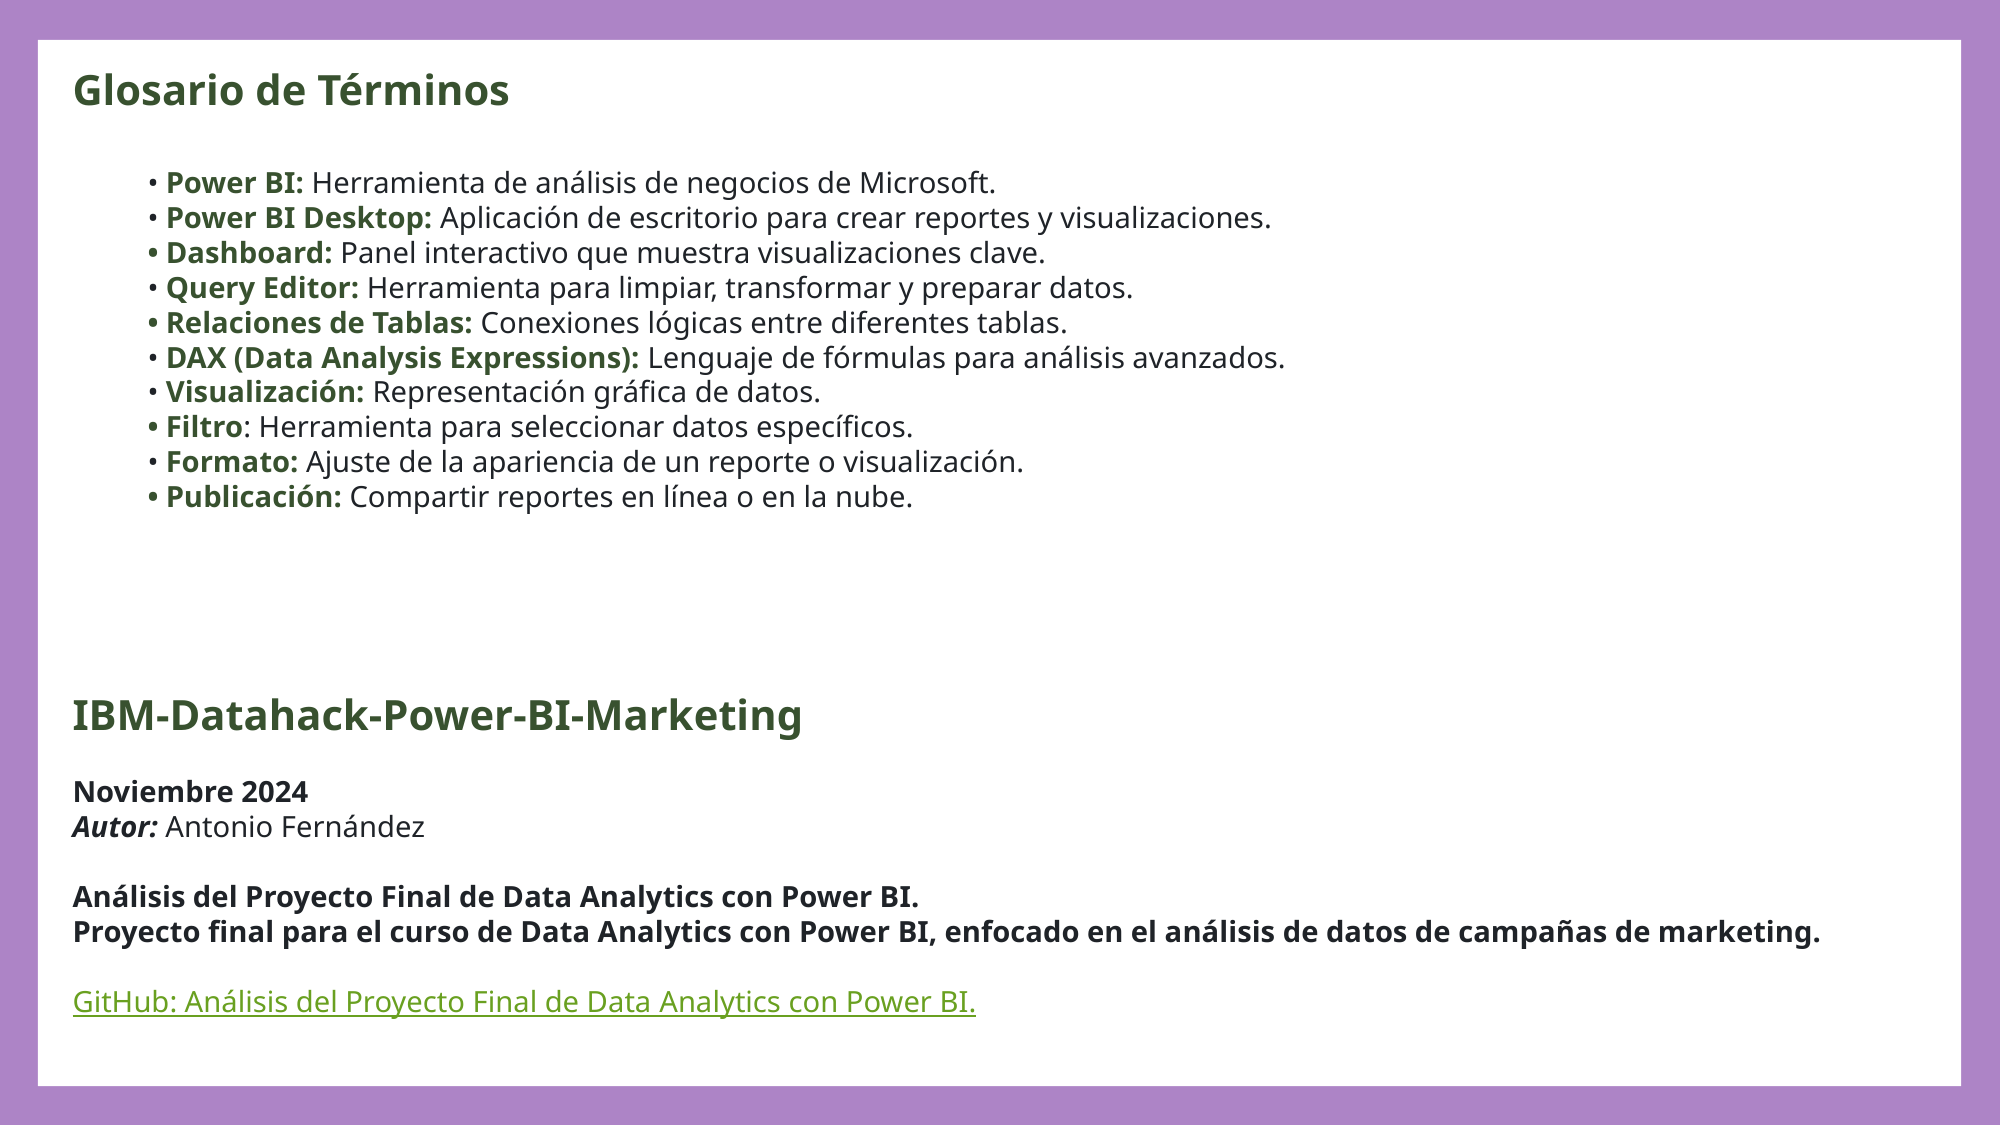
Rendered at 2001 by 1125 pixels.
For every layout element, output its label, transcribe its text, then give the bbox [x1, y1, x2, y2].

text_box Glosario de Términos • Power BI: Herramienta de análisis de negocios de Microsoft. • Power BI Desktop: Aplicación de escritorio para crear reportes y visualizaciones. • Dashboard: Panel interactivo que muestra visualizaciones clave. • Query Editor: Herramienta para limpiar, transformar y preparar datos. • Relaciones de Tablas: Conexiones lógicas entre diferentes tablas. • DAX (Data Analysis Expressions): Lenguaje de fórmulas para análisis avanzados. • Visualización: Representación gráfica de datos. • Filtro: Herramienta para seleccionar datos específicos. • Formato: Ajuste de la apariencia de un reporte o visualización. • Publicación: Compartir reportes en línea o en la nube. IBM-Datahack-Power-BI-Marketing Noviembre 2024 Autor: Antonio Fernández Análisis del Proyecto Final de Data Analytics con Power BI. Proyecto final para el curso de Data Analytics con Power BI, enfocado en el análisis de datos de campañas de marketing. GitHub: Análisis del Proyecto Final de Data Analytics con Power BI. [57, 56, 1933, 1031]
